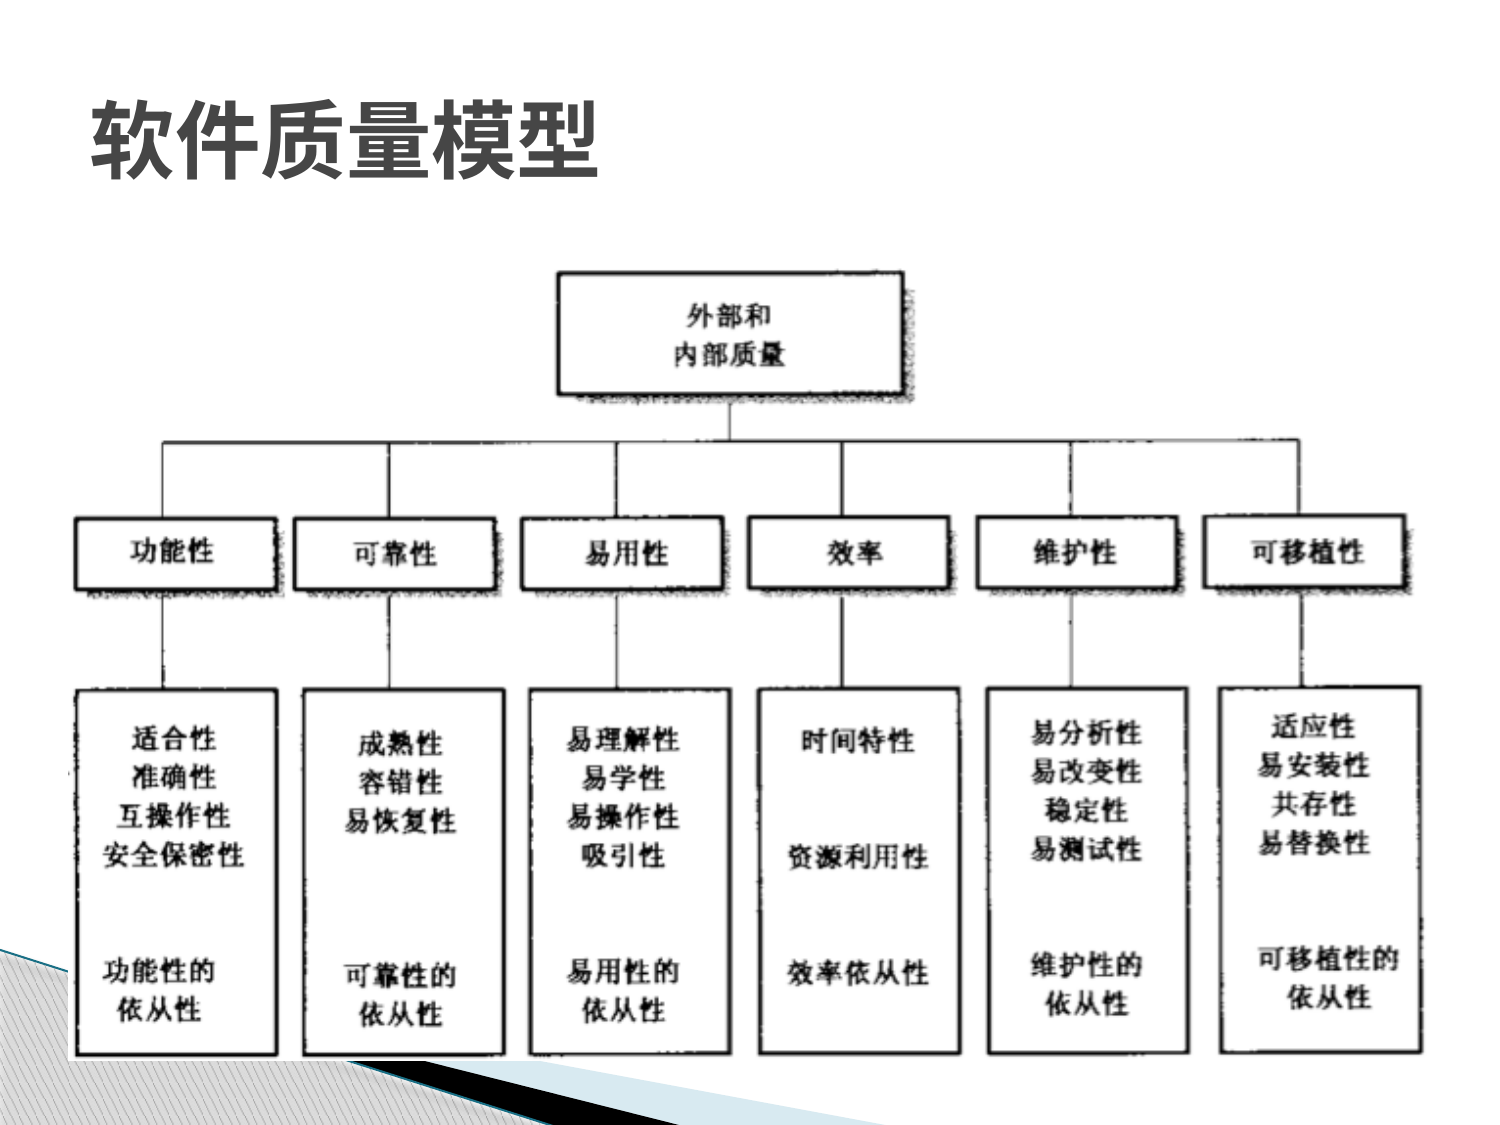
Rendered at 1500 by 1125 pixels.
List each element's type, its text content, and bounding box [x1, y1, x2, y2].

title 软件质量模型 [75, 45, 1425, 233]
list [68, 266, 1432, 1062]
